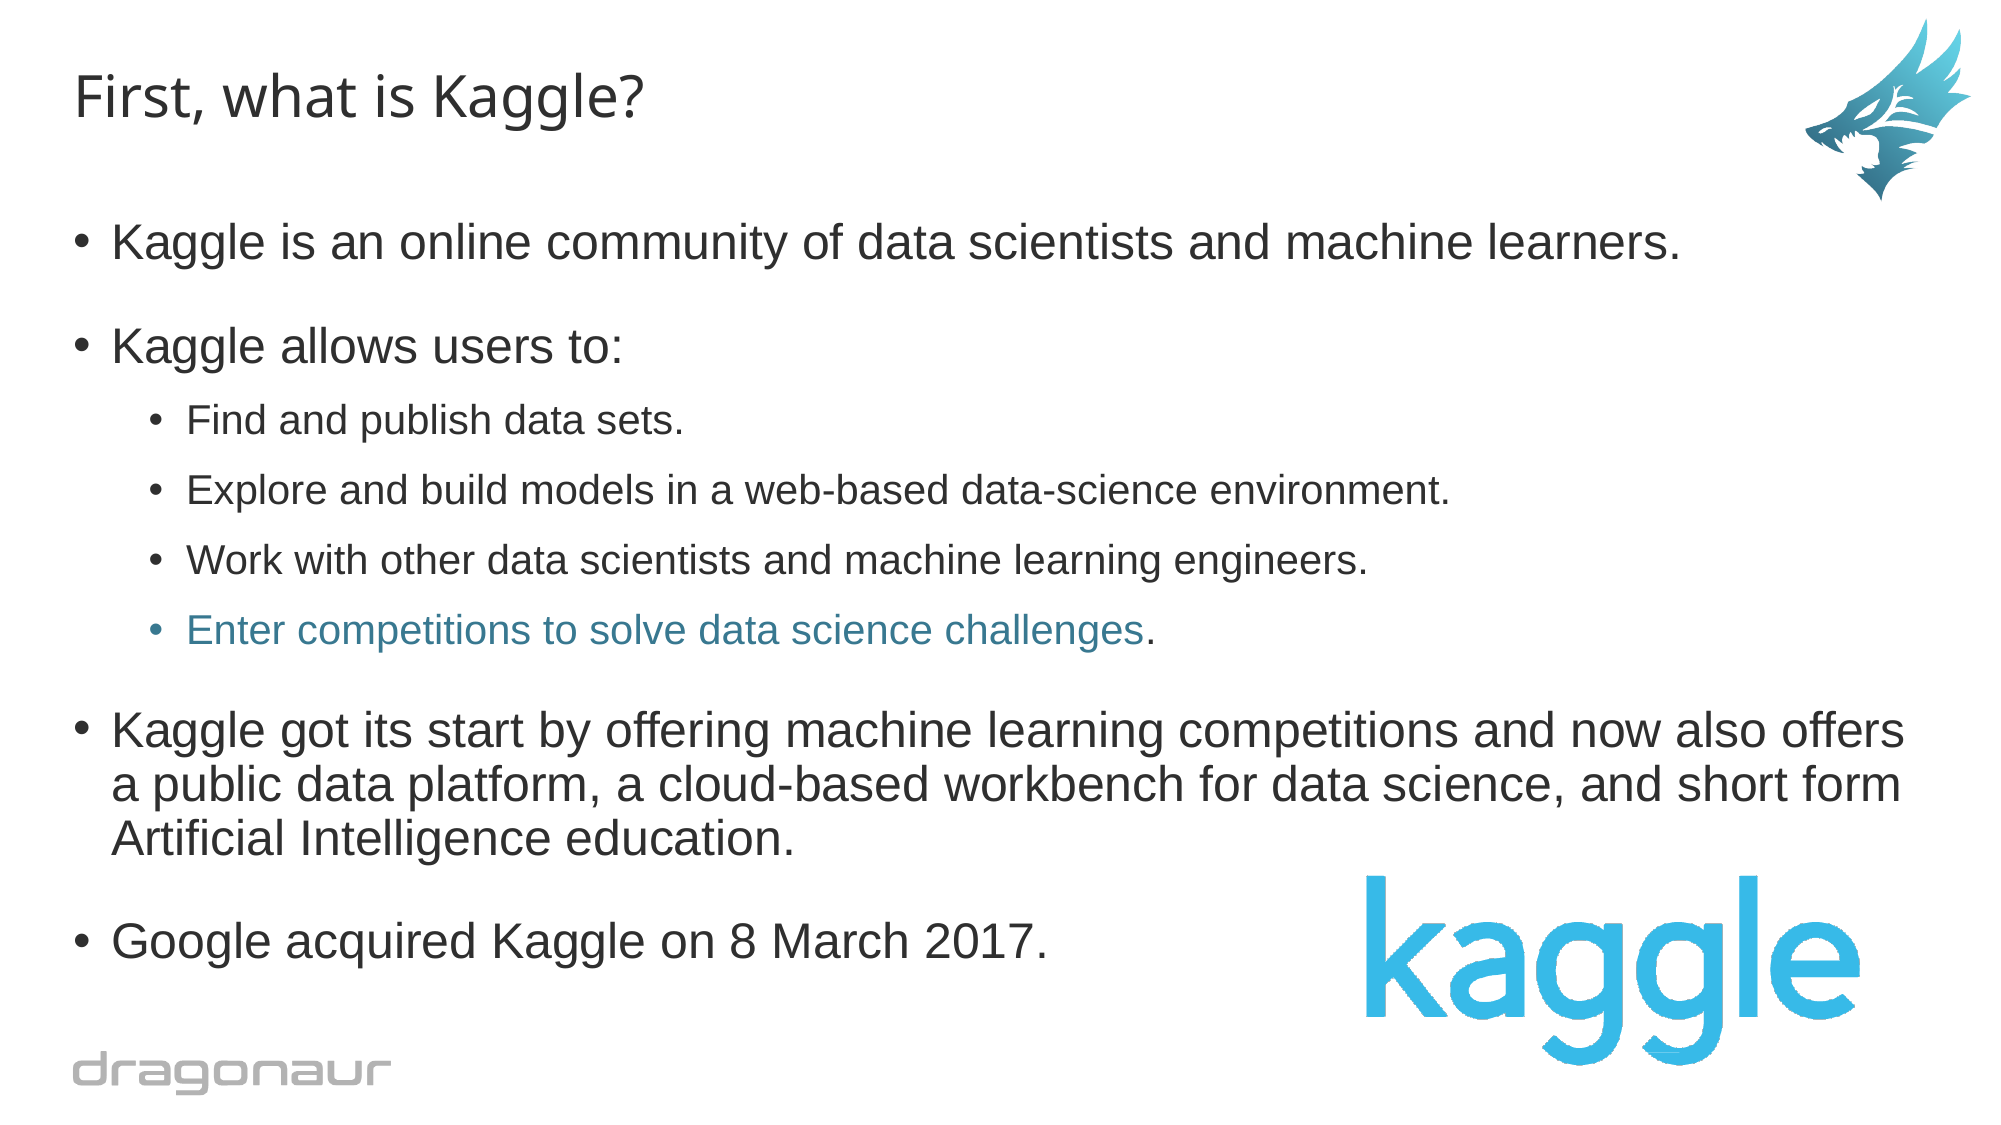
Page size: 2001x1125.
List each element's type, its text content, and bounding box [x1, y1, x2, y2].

picture [1365, 874, 1860, 1066]
picture [1796, 18, 1981, 202]
title First, what is Kaggle? [58, 59, 1947, 160]
list Kaggle is an online community of data scientists and machine learners. Kaggle allows users to: Find and publish data sets. Explore and build models in a web-based data-science environment. Work with other data scientists and machine learning engineers. Enter competitions to solve data science challenges. Kaggle got its start by offering machine learning competitions and now also offers a public data platform, a cloud-based workbench for data science, and short form Artificial Intelligence education. Google acquired Kaggle on 8 March 2017. [58, 208, 1947, 982]
